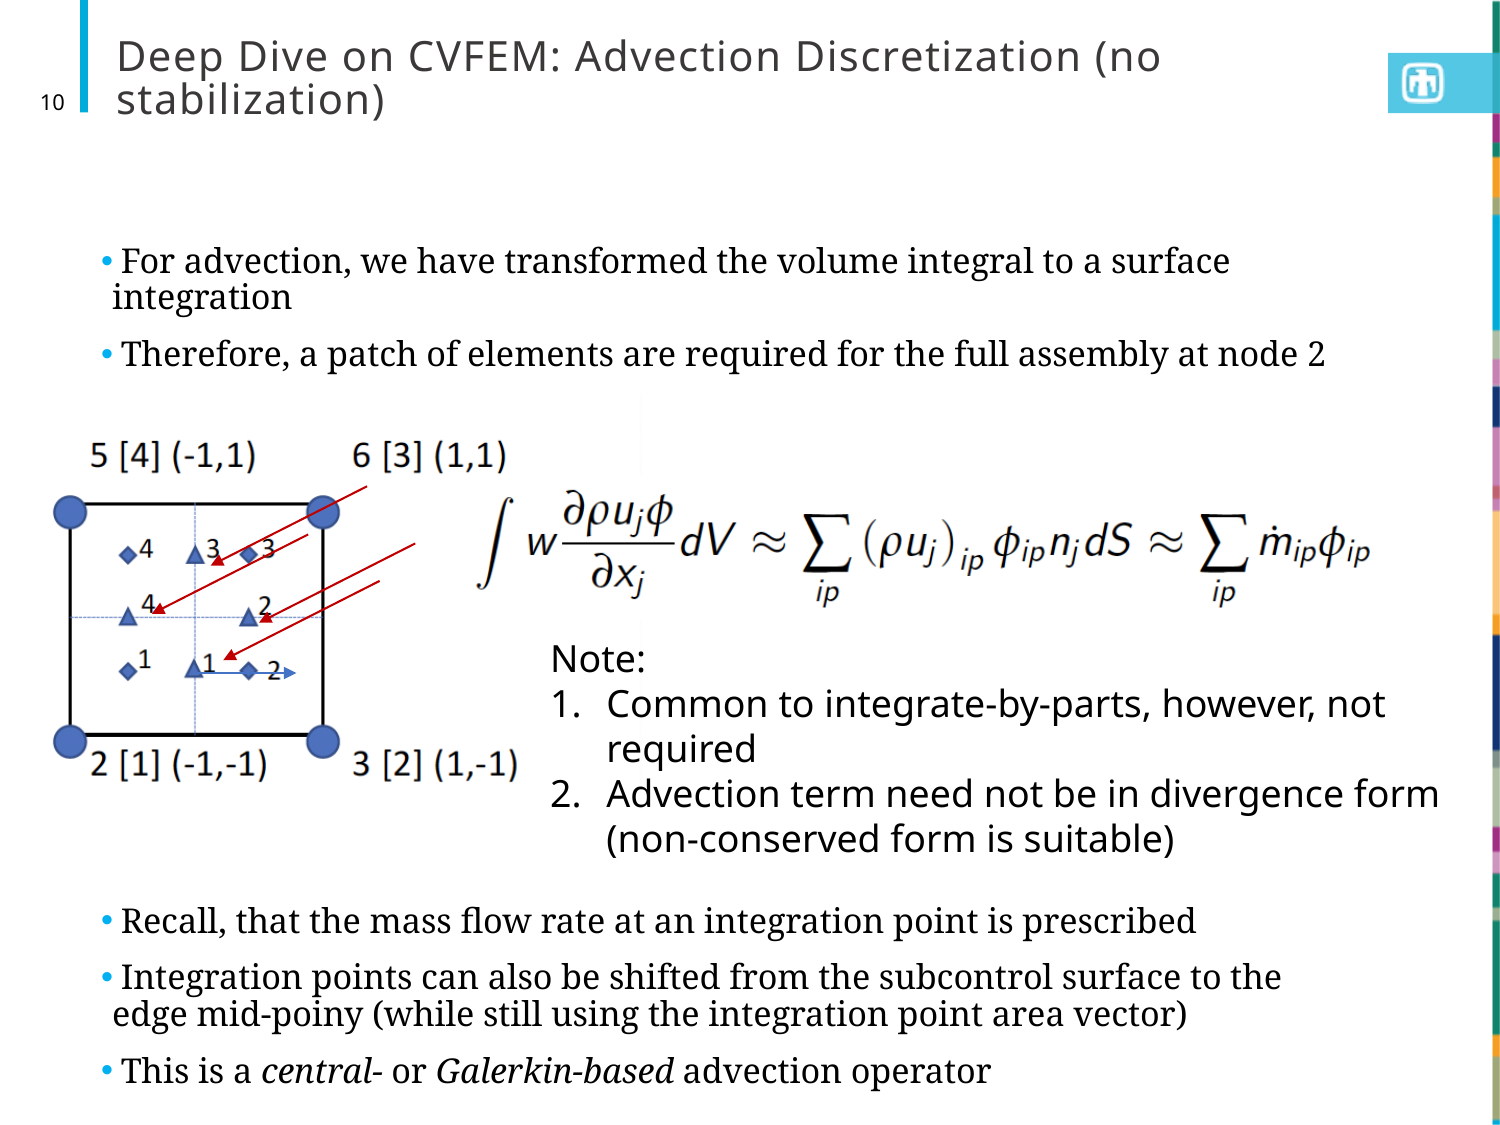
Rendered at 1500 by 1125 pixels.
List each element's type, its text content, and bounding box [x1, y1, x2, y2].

picture [1493, 330, 1499, 1120]
title Deep Dive on CVFEM: Advection Discretization (no stabilization) [101, 36, 1339, 131]
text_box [222, 580, 381, 661]
picture [1401, 62, 1445, 104]
slide_number 10 [7, 73, 80, 133]
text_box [316, 542, 416, 624]
picture [1493, 1, 1500, 215]
picture [7, 393, 1400, 812]
list For advection, we have transformed the volume integral to a surface integration Therefore, a patch of elements are required for the full assembly at node 2 Recall, that the mass flow rate at an integration point is prescribed Integration points can also be shifted from the subcontrol surface to the edge mid-poiny (while still using the integration point area vector) This is a central- or Galerkin-based advection operator [101, 819, 1339, 1125]
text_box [151, 533, 309, 615]
text_box Note: Common to integrate-by-parts, however, not required Advection term need not be in divergence form (non-conserved form is suitable) [535, 627, 1472, 912]
list For advection, we have transformed the volume integral to a surface integration Therefore, a patch of elements are required for the full assembly at node 2 Recall, that the mass flow rate at an integration point is prescribed Integration points can also be shifted from the subcontrol surface to the edge mid-poiny (while still using the integration point area vector) This is a central- or Galerkin-based advection operator [101, 236, 1339, 474]
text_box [210, 485, 368, 567]
